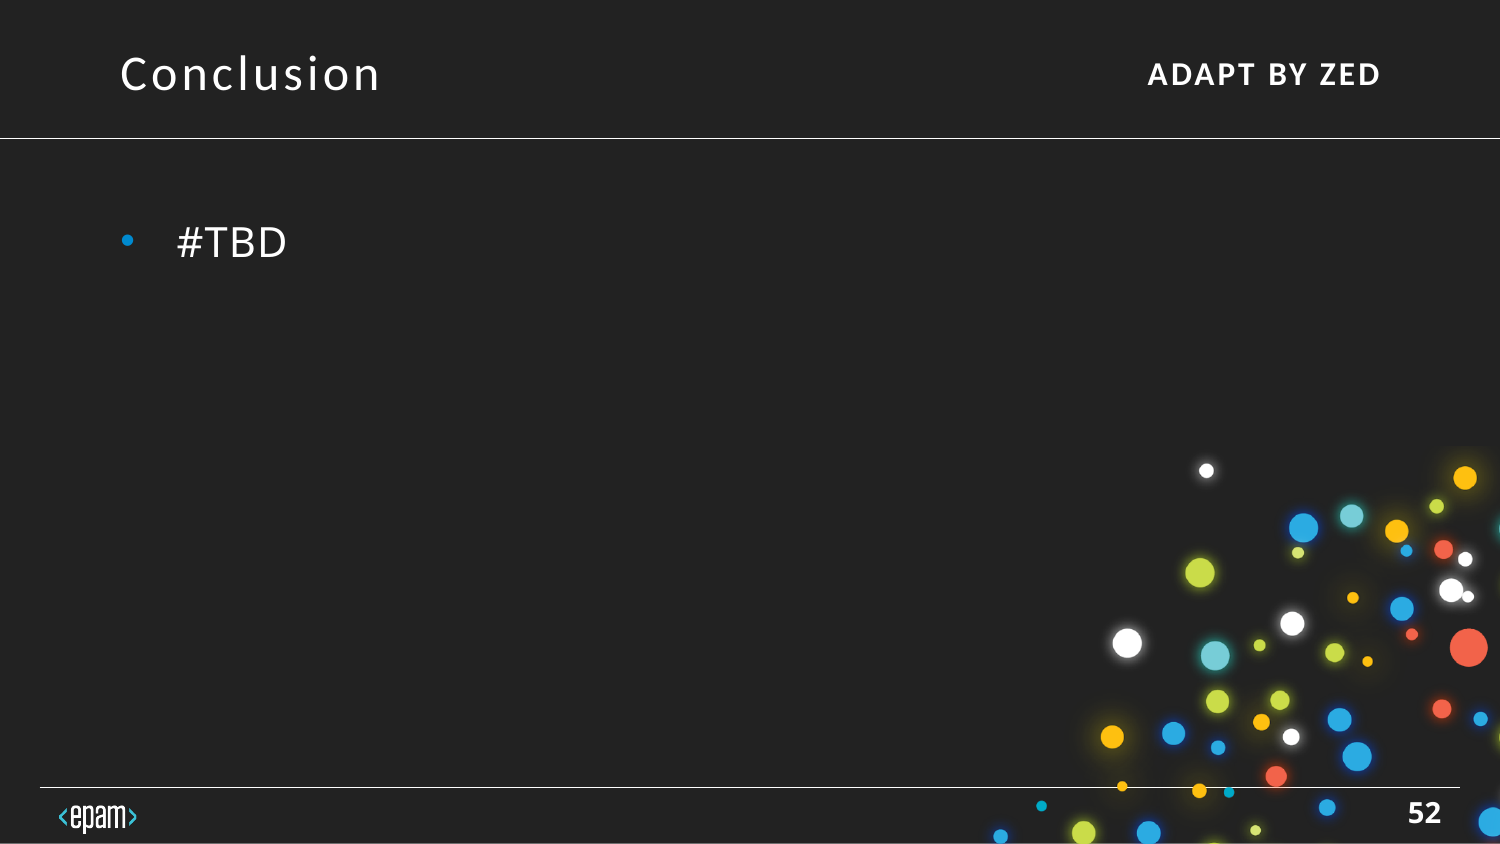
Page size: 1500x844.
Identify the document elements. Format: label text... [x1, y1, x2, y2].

list #TBD [105, 207, 1383, 706]
slide_number 52 [1216, 791, 1442, 844]
picture [956, 446, 1500, 844]
list Conclusion [105, 43, 1058, 98]
